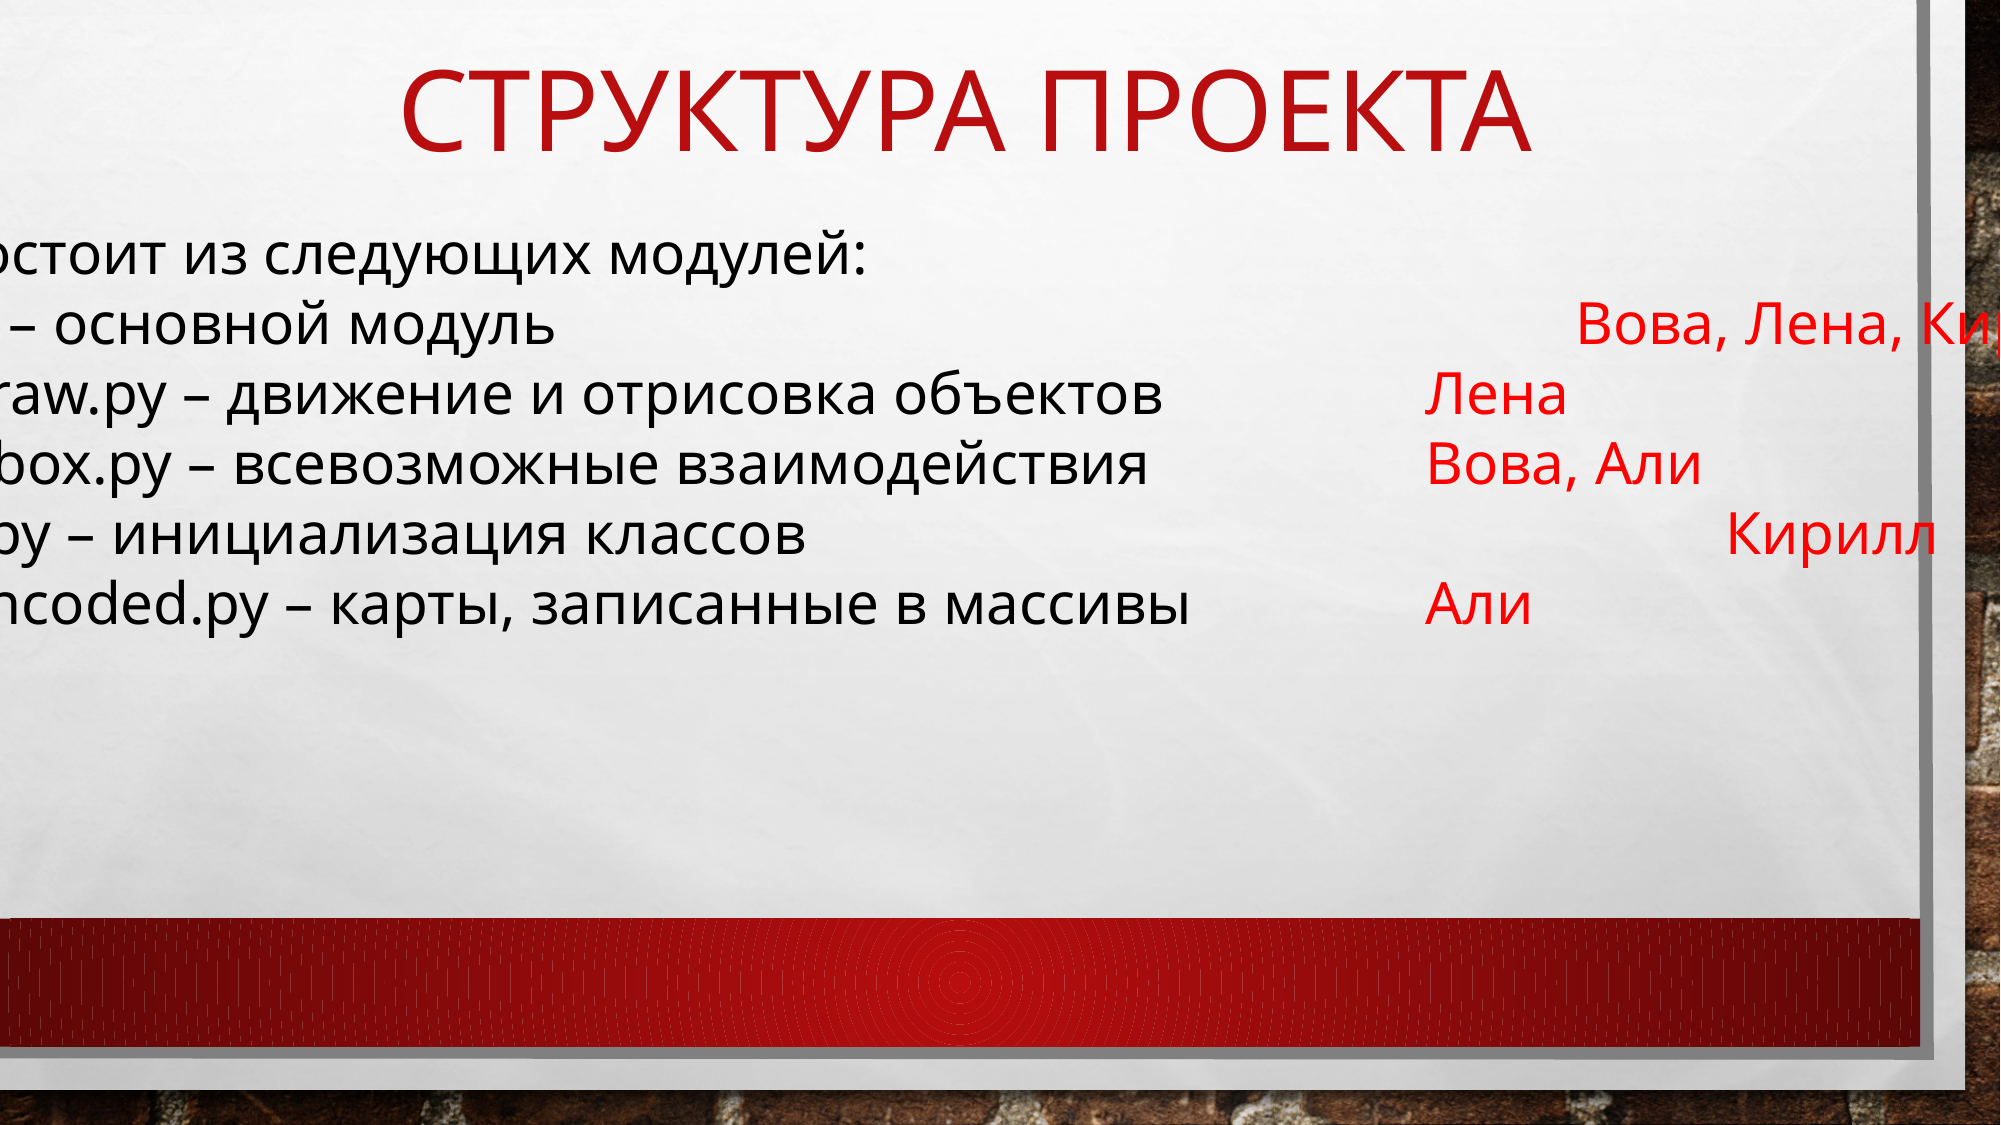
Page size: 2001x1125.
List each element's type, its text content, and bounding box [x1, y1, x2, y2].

text_box Проект состоит из следующих модулей: main.py – основной модуль Вова, Лена, Кирилл move_draw.py – движение и отрисовка объектов Лена load_hitbox.py – всевозможные взаимодействия Вова, Али objects.py – инициализация классов Кирилл levels_encoded.py – карты, записанные в массивы Али [0, 208, 2000, 644]
title Структура Проекта [112, 20, 1818, 208]
picture [0, 644, 2000, 1125]
picture [1966, 0, 2000, 208]
